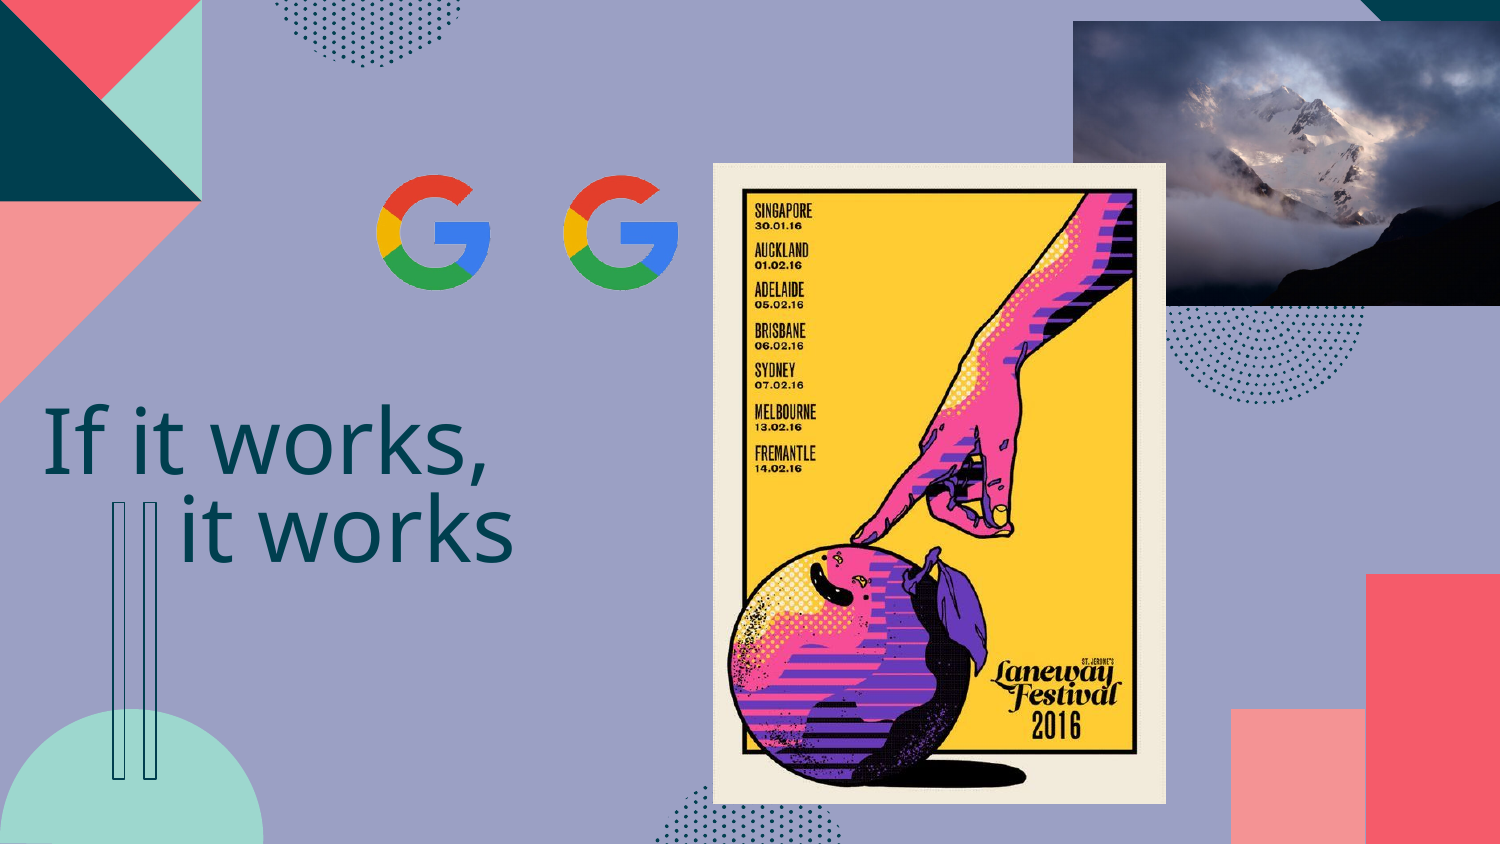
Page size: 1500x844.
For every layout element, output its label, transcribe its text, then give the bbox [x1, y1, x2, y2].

title If it works, it works [0, 204, 532, 781]
picture [268, 21, 1500, 805]
